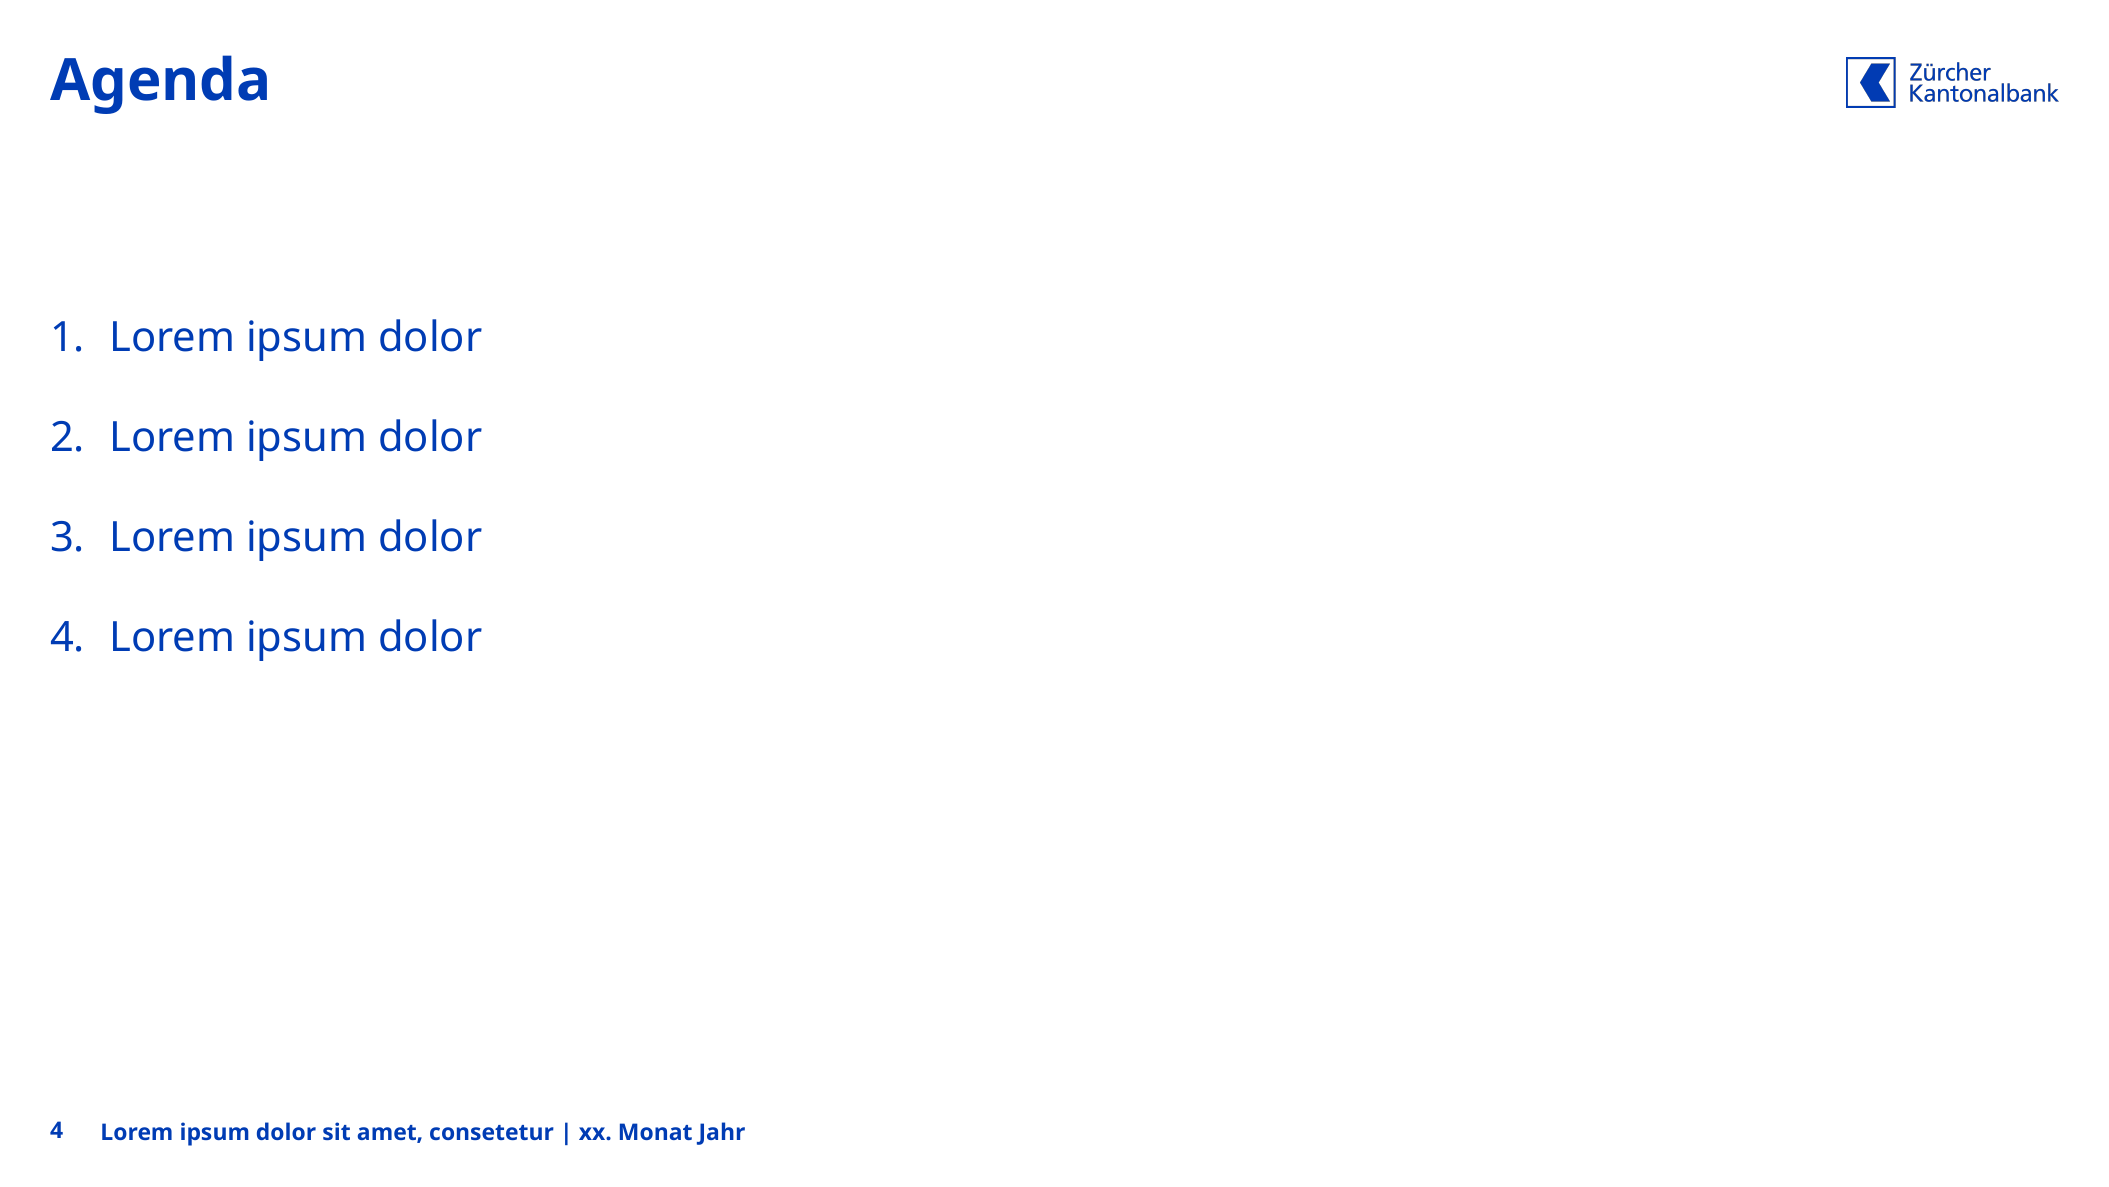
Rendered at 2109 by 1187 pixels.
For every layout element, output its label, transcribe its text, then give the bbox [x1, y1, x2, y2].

title Agenda [50, 47, 1721, 189]
slide_number 4 [50, 1115, 100, 1147]
picture [1846, 57, 2059, 108]
footer Lorem ipsum dolor sit amet, consetetur | xx. Monat Jahr [100, 1115, 1721, 1147]
list Lorem ipsum dolor Lorem ipsum dolor Lorem ipsum dolor Lorem ipsum dolor [50, 309, 1721, 1089]
